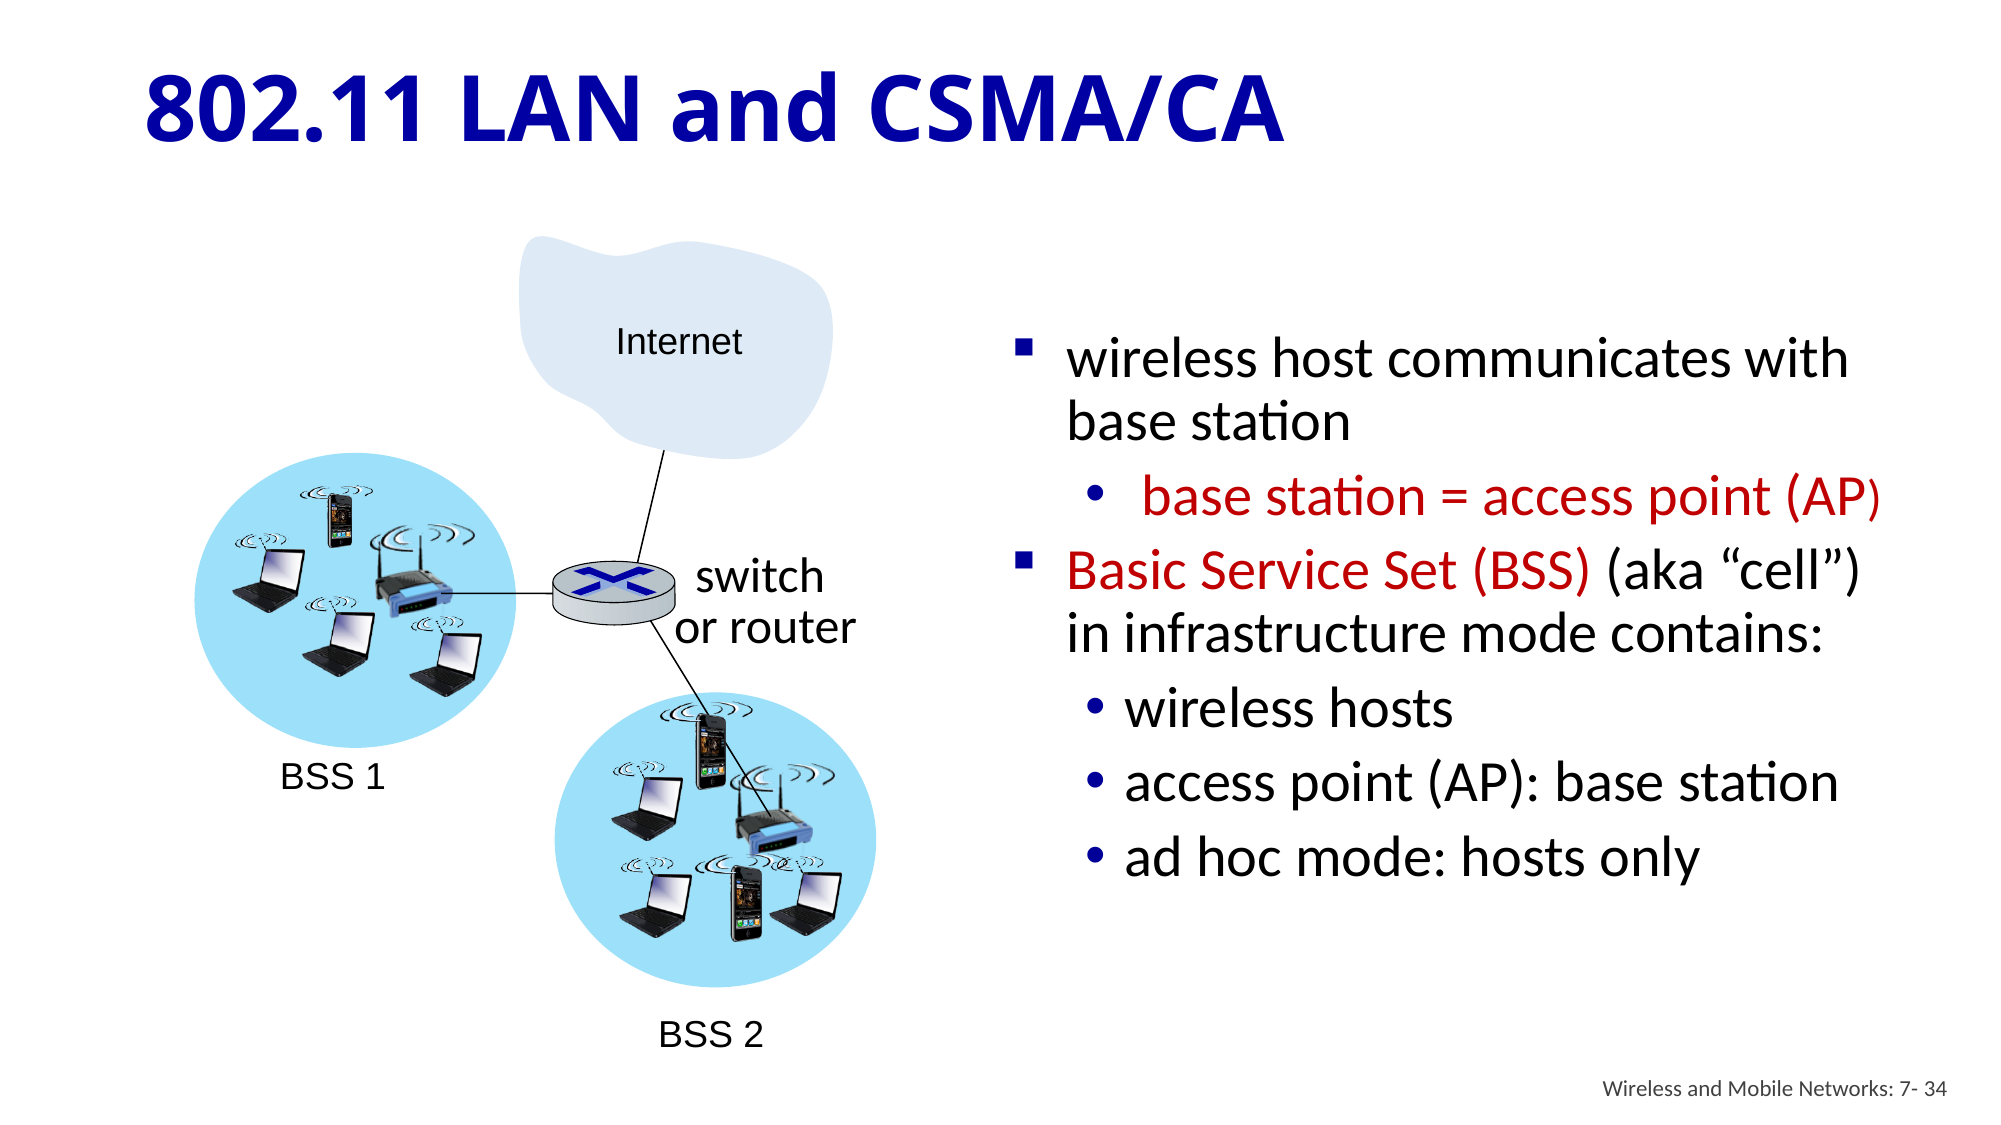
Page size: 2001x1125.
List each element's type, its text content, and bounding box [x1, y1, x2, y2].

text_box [789, 854, 842, 936]
text_box [194, 452, 516, 748]
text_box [729, 762, 835, 854]
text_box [299, 484, 373, 548]
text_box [619, 855, 692, 938]
text_box [554, 701, 838, 988]
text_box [694, 852, 789, 942]
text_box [369, 522, 475, 619]
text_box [659, 700, 753, 791]
slide_number Wireless and Mobile Networks: 7- 34 [1512, 1056, 1963, 1117]
text_box BSS 1 [265, 744, 438, 805]
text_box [232, 531, 305, 614]
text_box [611, 759, 683, 841]
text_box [302, 594, 375, 677]
text_box [664, 692, 877, 931]
text_box BSS 2 [643, 1002, 780, 1063]
text_box switch or router [640, 544, 880, 662]
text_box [516, 227, 841, 465]
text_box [552, 561, 675, 625]
text_box wireless host communicates with base station base station = access point (AP) Basic Service Set (BSS) (aka “cell”) in infrastructure mode contains: wireless hosts access point (AP): base station ad hoc mode: hosts only [995, 319, 1902, 1032]
text_box [475, 594, 517, 692]
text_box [409, 614, 482, 697]
title 802.11 LAN and CSMA/CA [129, 38, 1855, 186]
